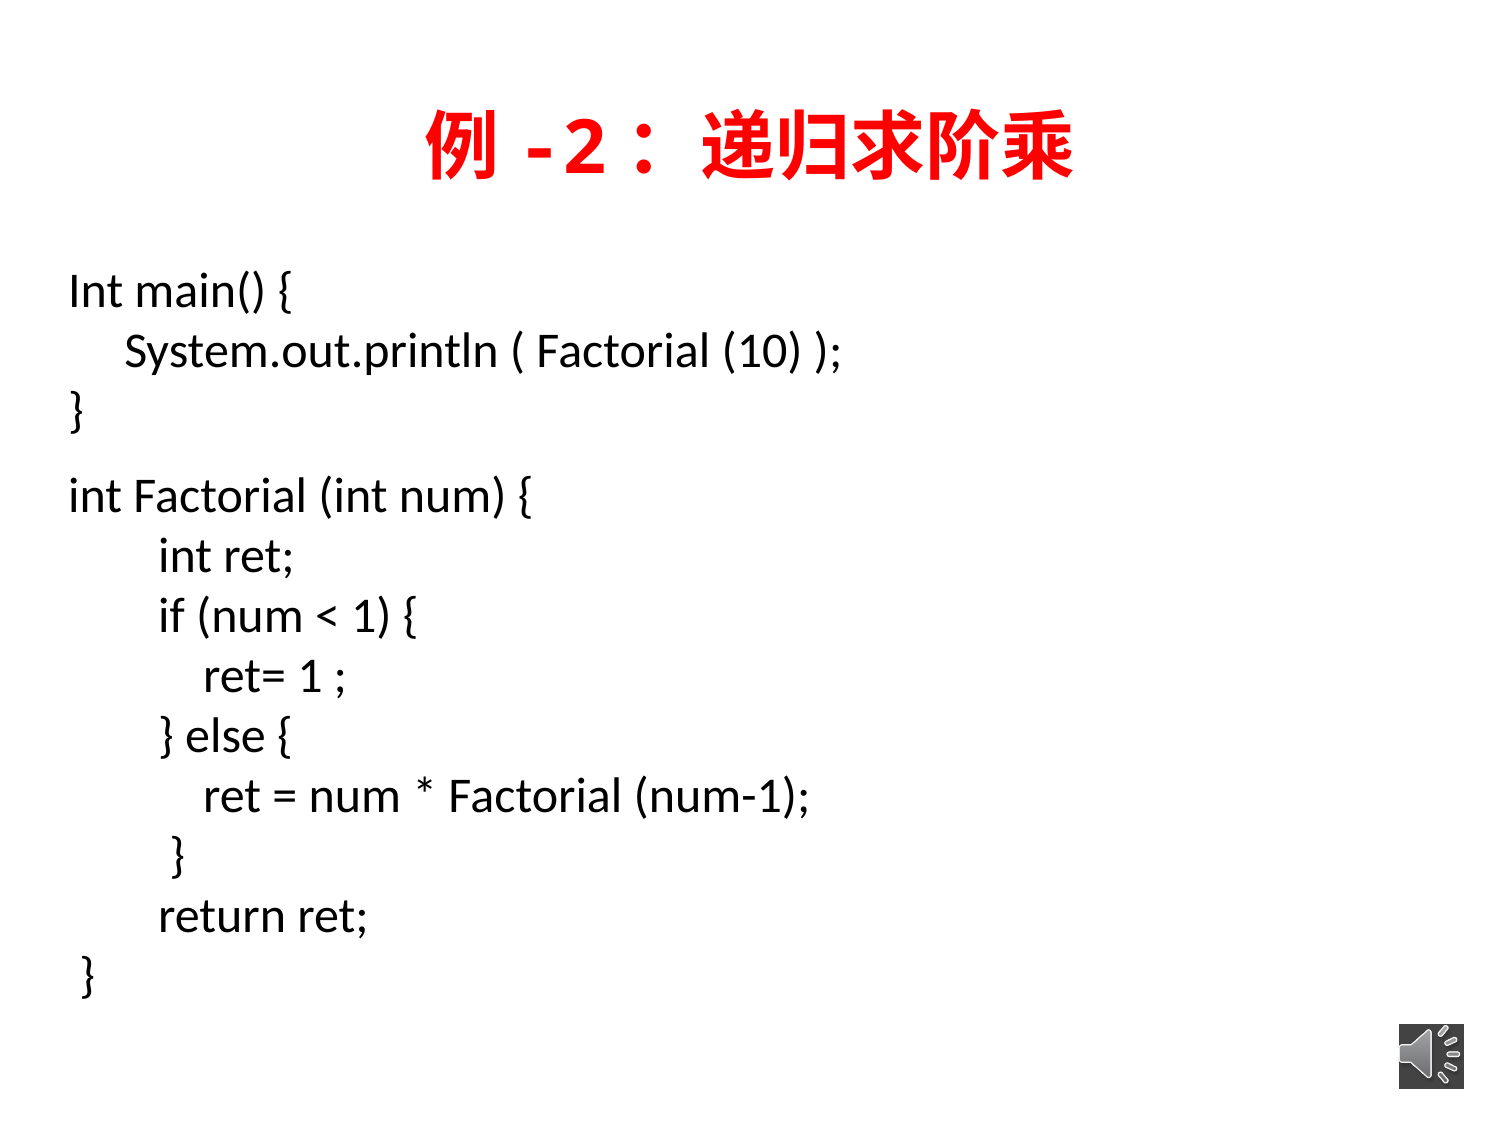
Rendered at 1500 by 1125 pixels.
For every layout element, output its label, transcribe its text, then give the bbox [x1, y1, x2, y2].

picture [1397, 1022, 1465, 1090]
title 例-2：递归求阶乘 [74, 66, 1426, 221]
list Int main() { System.out.println ( Factorial (10) ); } int Factorial (int num) { int ret; if (num < 1) { ret= 1 ; } else { ret = num * Factorial (num-1); } return ret; } [53, 249, 1425, 1083]
